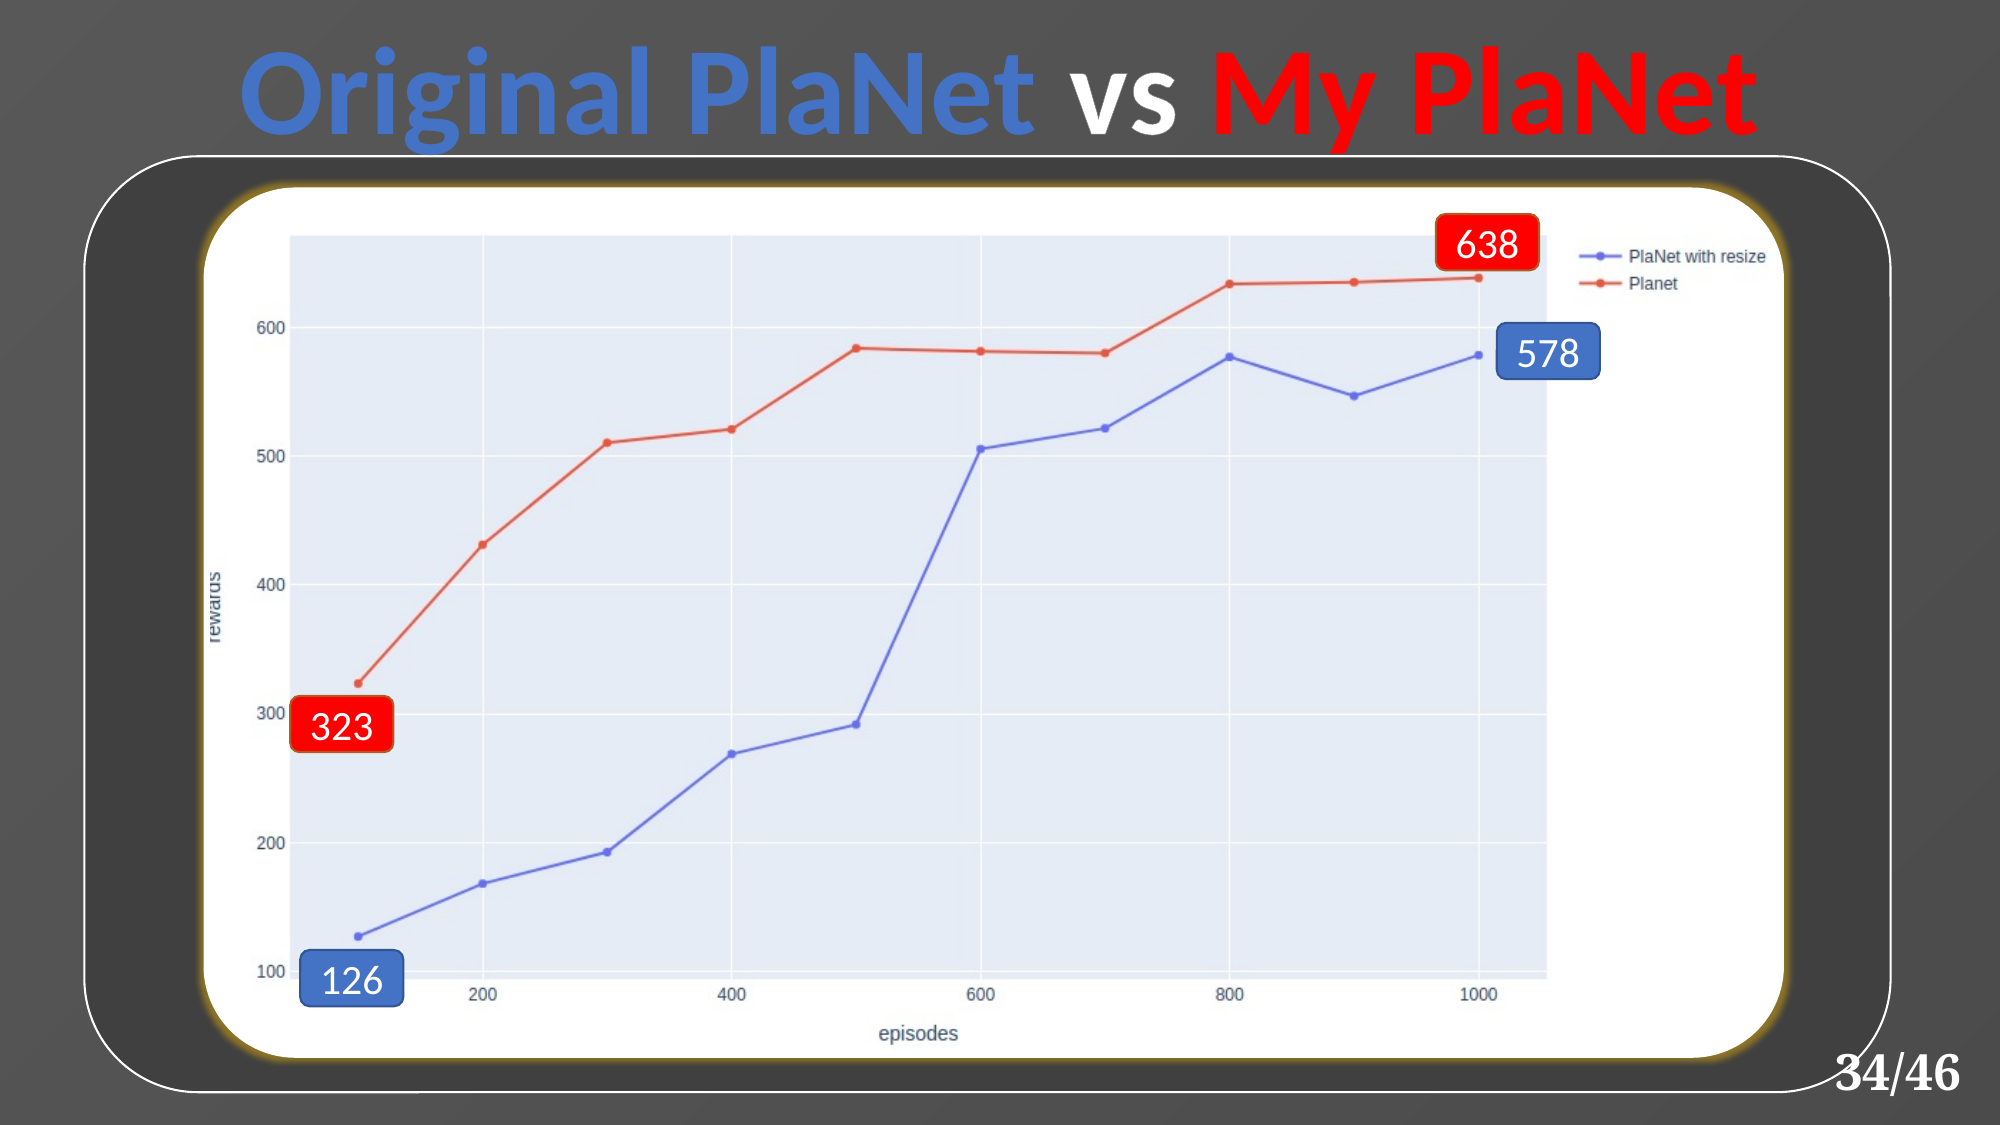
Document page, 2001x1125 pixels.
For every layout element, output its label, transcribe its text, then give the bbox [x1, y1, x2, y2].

text_box Original PlaNet vs My PlaNet [0, 1, 2000, 167]
text_box 34/46 [1815, 1033, 1981, 1109]
picture [206, 190, 1781, 1055]
text_box [83, 167, 1892, 1094]
